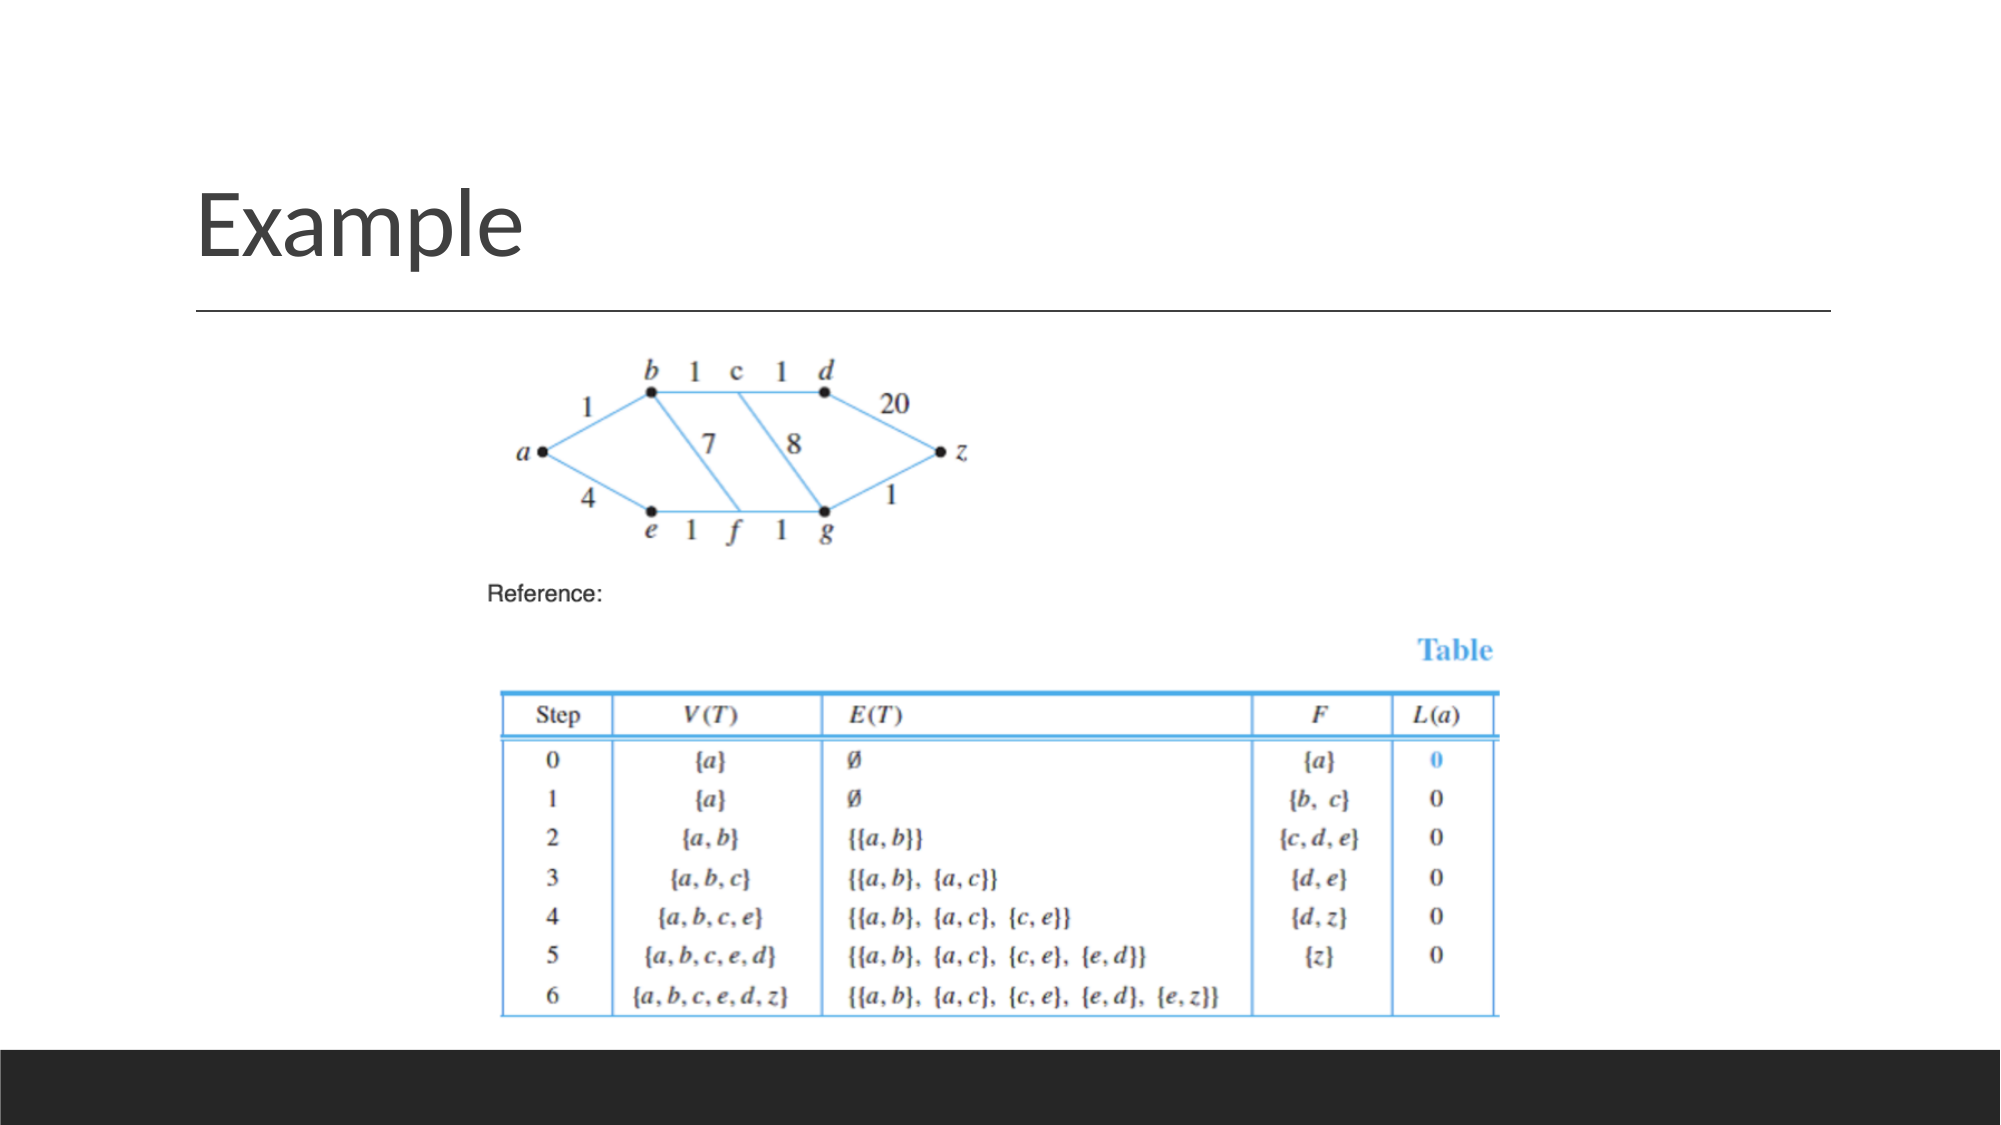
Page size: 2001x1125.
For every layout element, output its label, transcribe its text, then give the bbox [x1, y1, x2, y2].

title Example [180, 47, 1830, 285]
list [452, 339, 1547, 1032]
